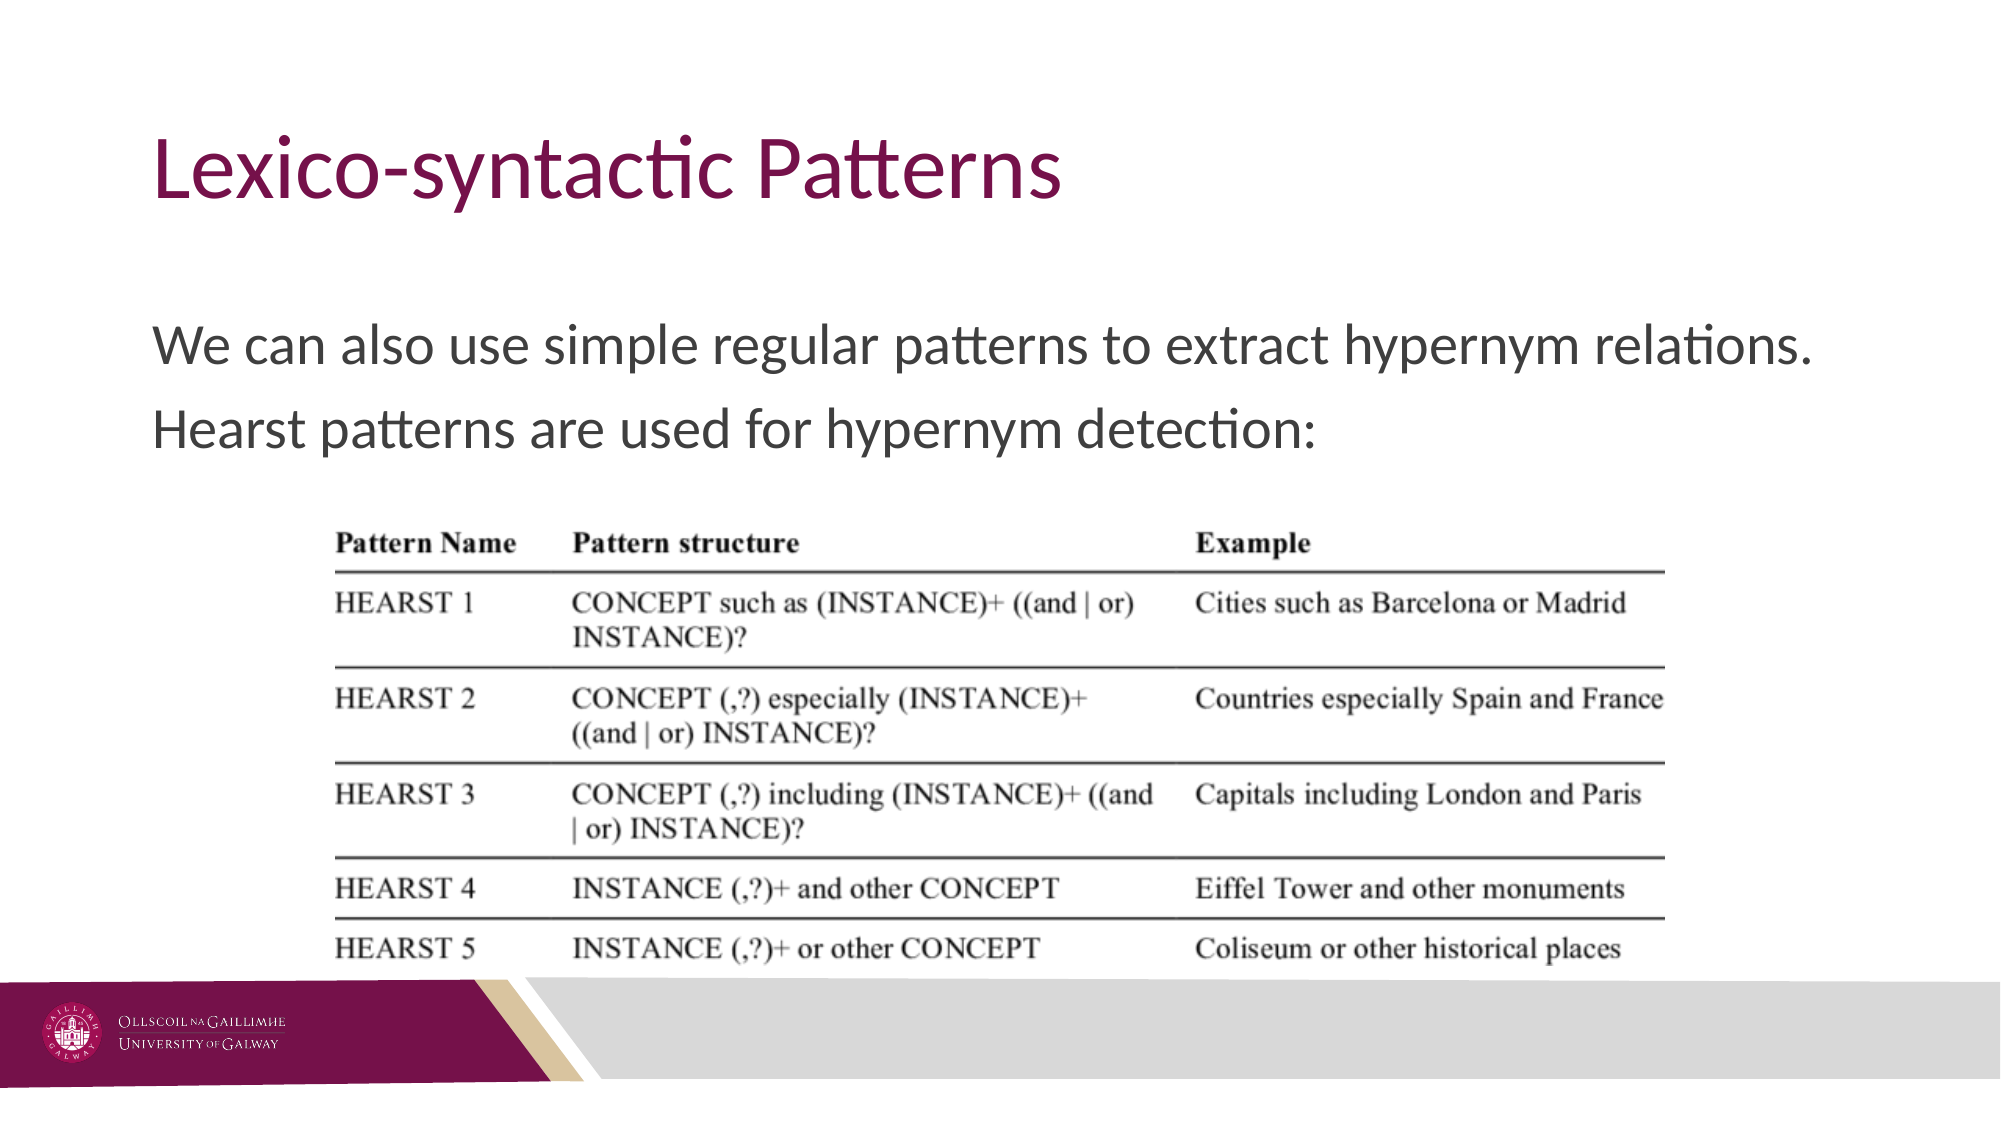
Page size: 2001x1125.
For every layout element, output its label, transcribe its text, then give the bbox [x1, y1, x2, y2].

title Lexico-syntactic Patterns [137, 59, 1863, 278]
picture [42, 1002, 285, 1063]
list We can also use simple regular patterns to extract hypernym relations. Hearst patterns are used for hypernym detection: [137, 299, 1863, 925]
picture [335, 526, 1665, 967]
